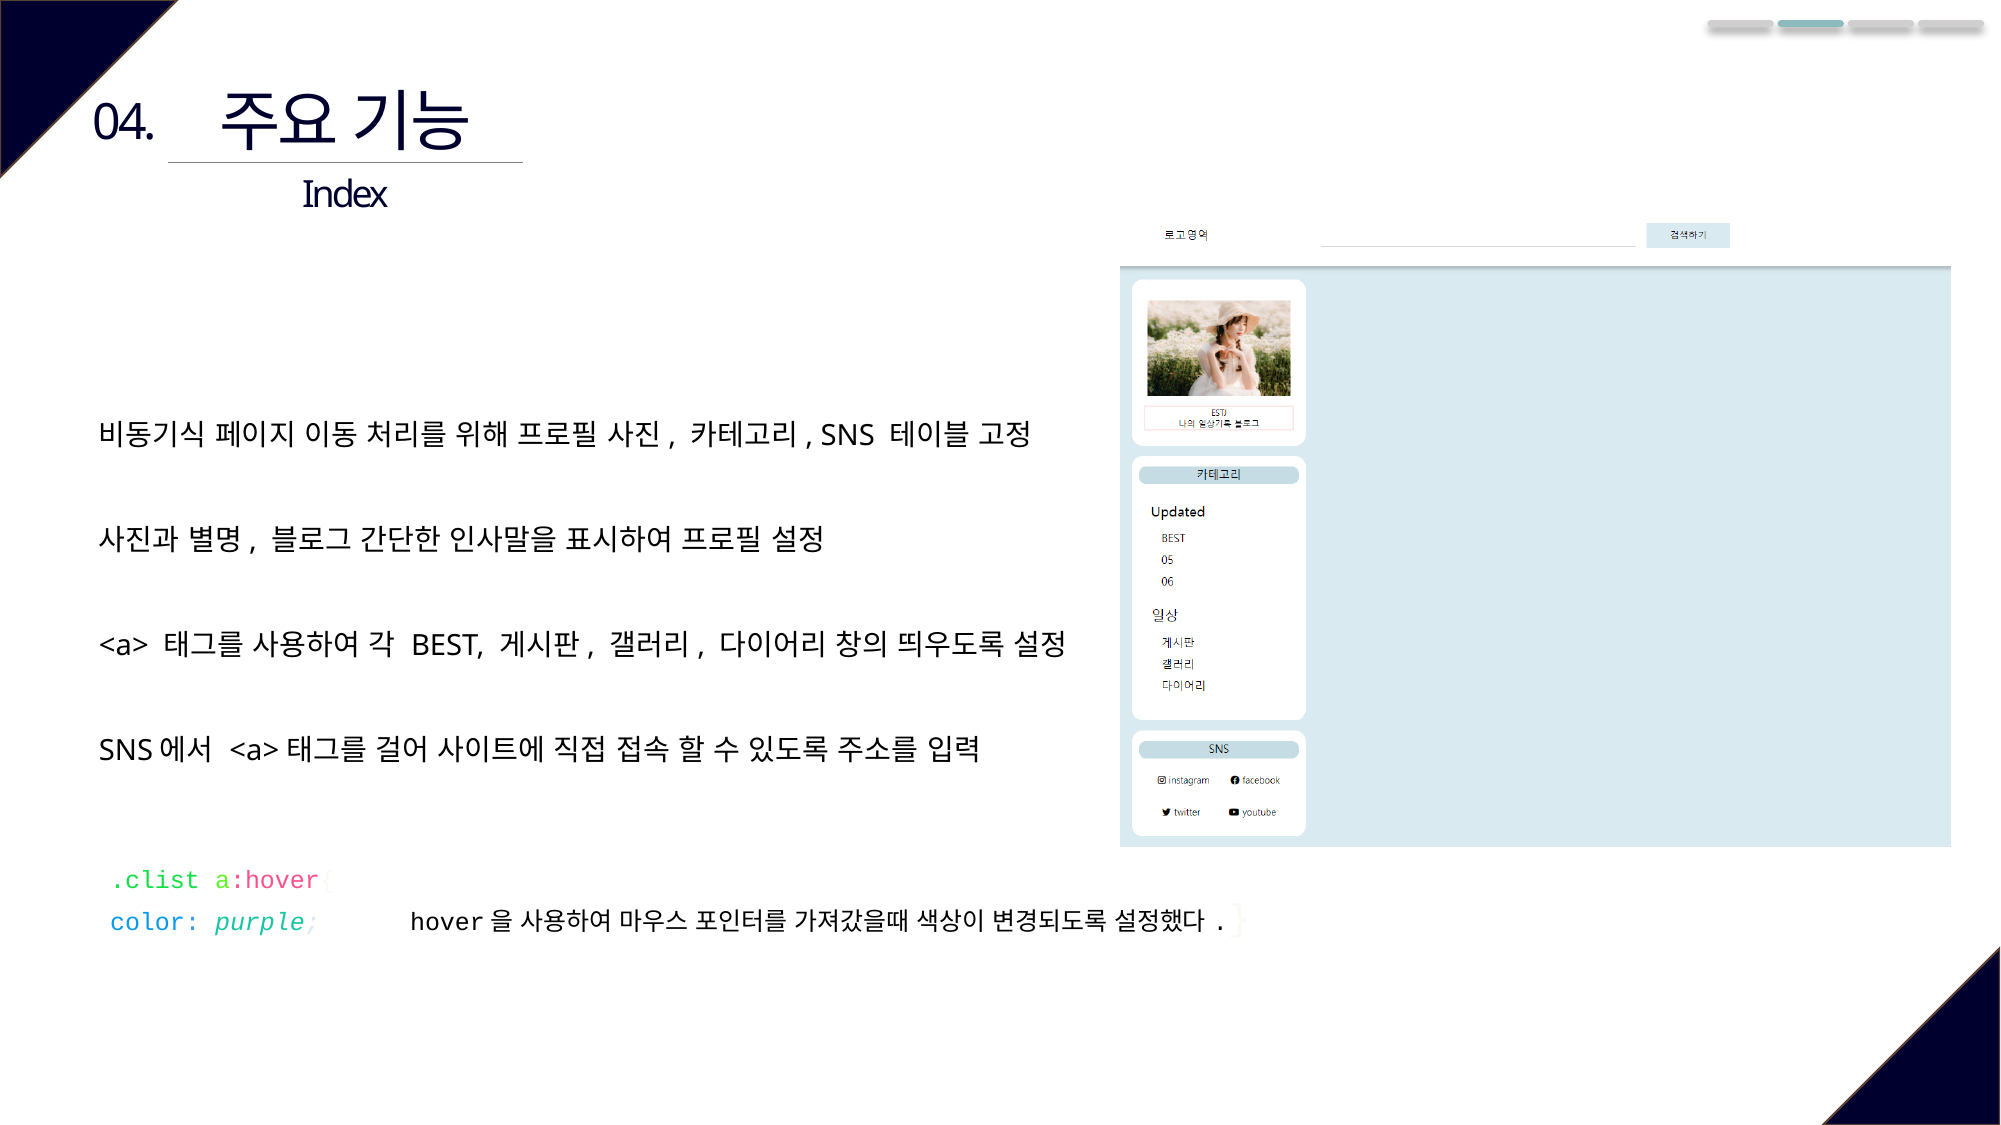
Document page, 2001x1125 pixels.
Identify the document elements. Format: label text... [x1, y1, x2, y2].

picture [1120, 223, 1951, 847]
text_box .clist a:hover{ color: purple; hover을 사용하여 마우스 포인터를 가져갔을때 색상이 변경되도록 설정했다.} [95, 855, 1400, 946]
text_box 04. [78, 81, 172, 157]
text_box 주요 기능 [204, 71, 487, 162]
text_box 비동기식 페이지 이동 처리를 위해 프로필 사진, 카테고리, SNS 테이블 고정 사진과 별명, 블로그 간단한 인사말을 표시하여 프로필 설정 <a> 태그를 사용하여 각 BEST, 게시판, 갤러리, 다이어리 창의 띄우도록 설정 SNS에서 <a>태그를 걸어 사이트에 직접 접속 할 수 있도록 주소를 입력 [84, 339, 1120, 774]
text_box 주요 기능 [204, 163, 487, 167]
text_box Index [287, 167, 404, 222]
